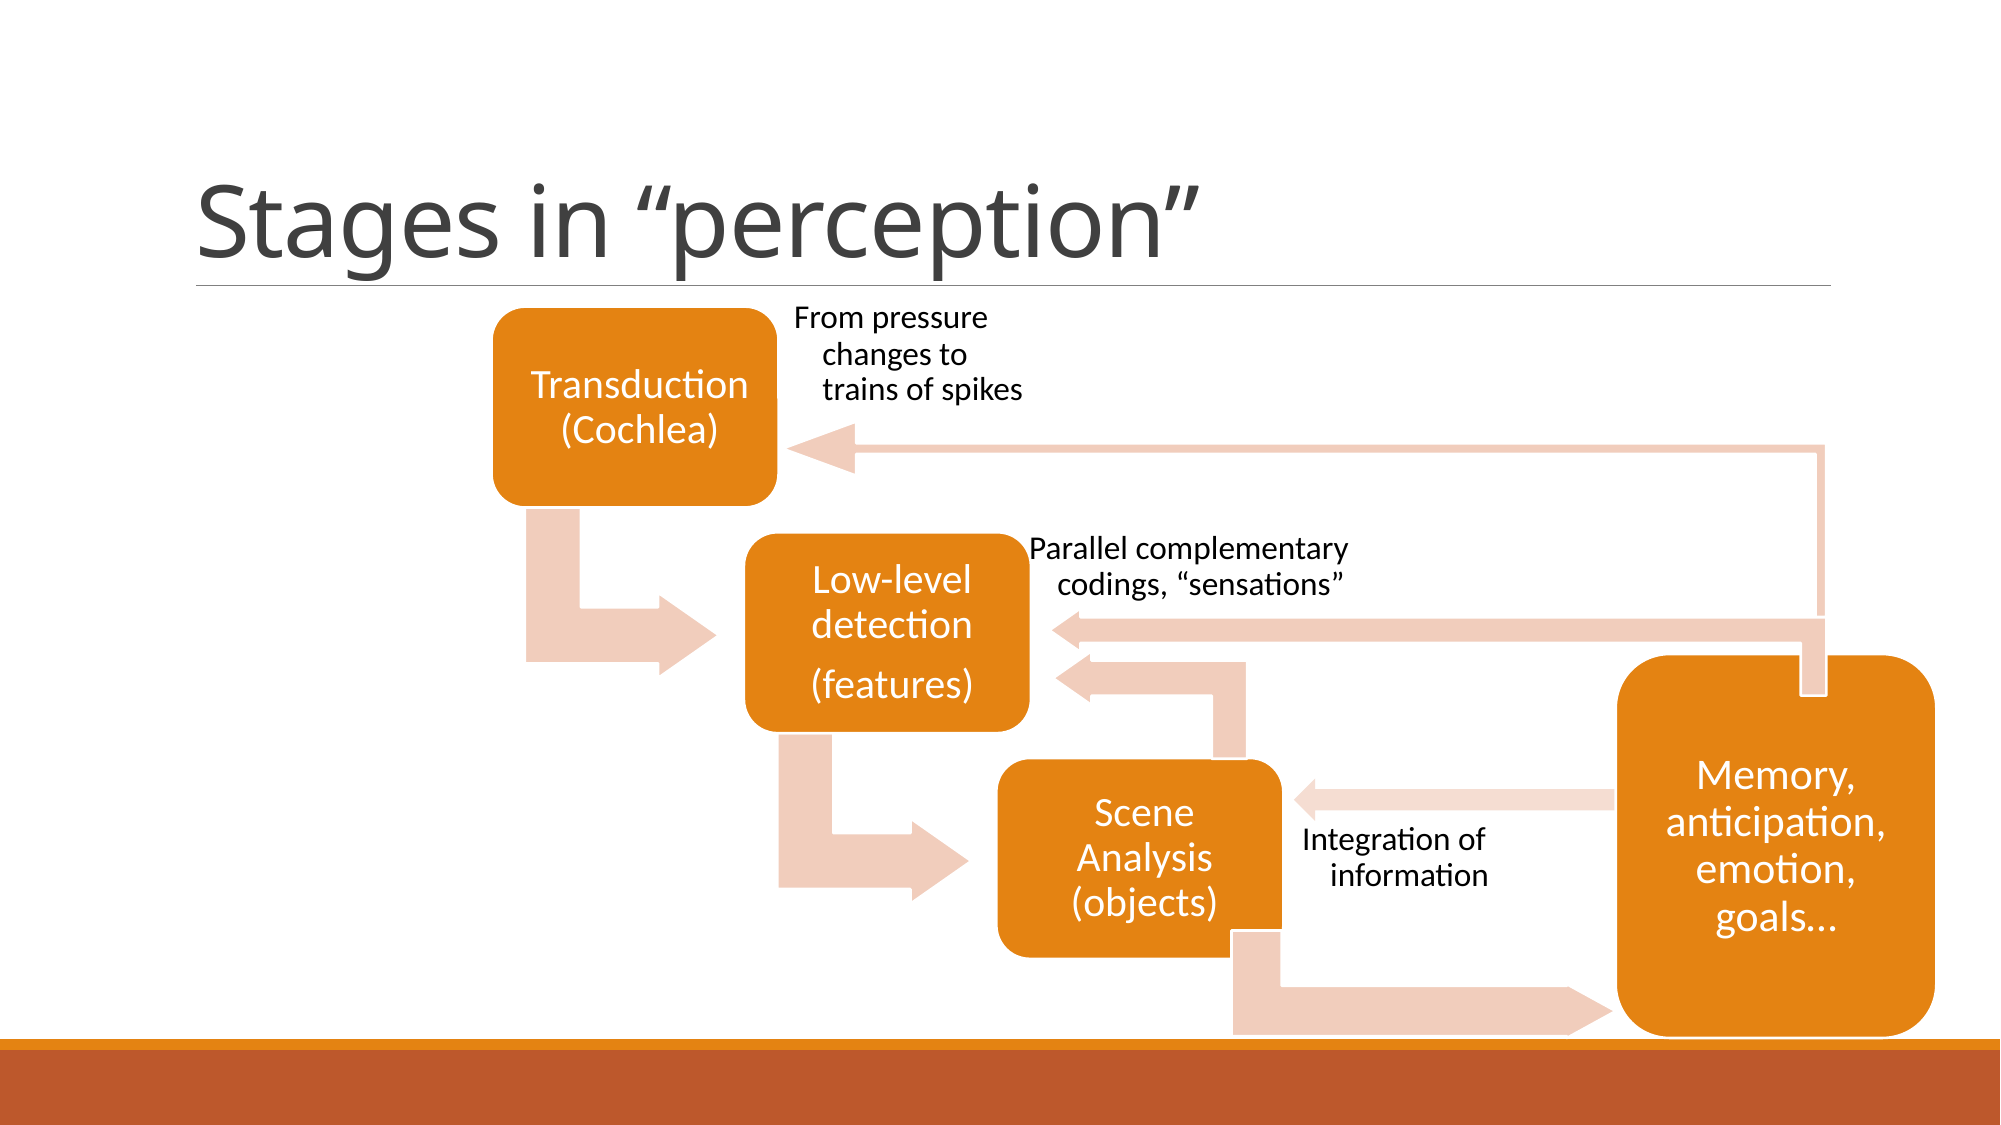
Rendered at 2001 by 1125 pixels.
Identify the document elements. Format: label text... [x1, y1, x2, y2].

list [179, 302, 1831, 964]
text_box [1230, 973, 1612, 1040]
title Stages in “perception” [180, 47, 1830, 285]
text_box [1615, 653, 1937, 1039]
